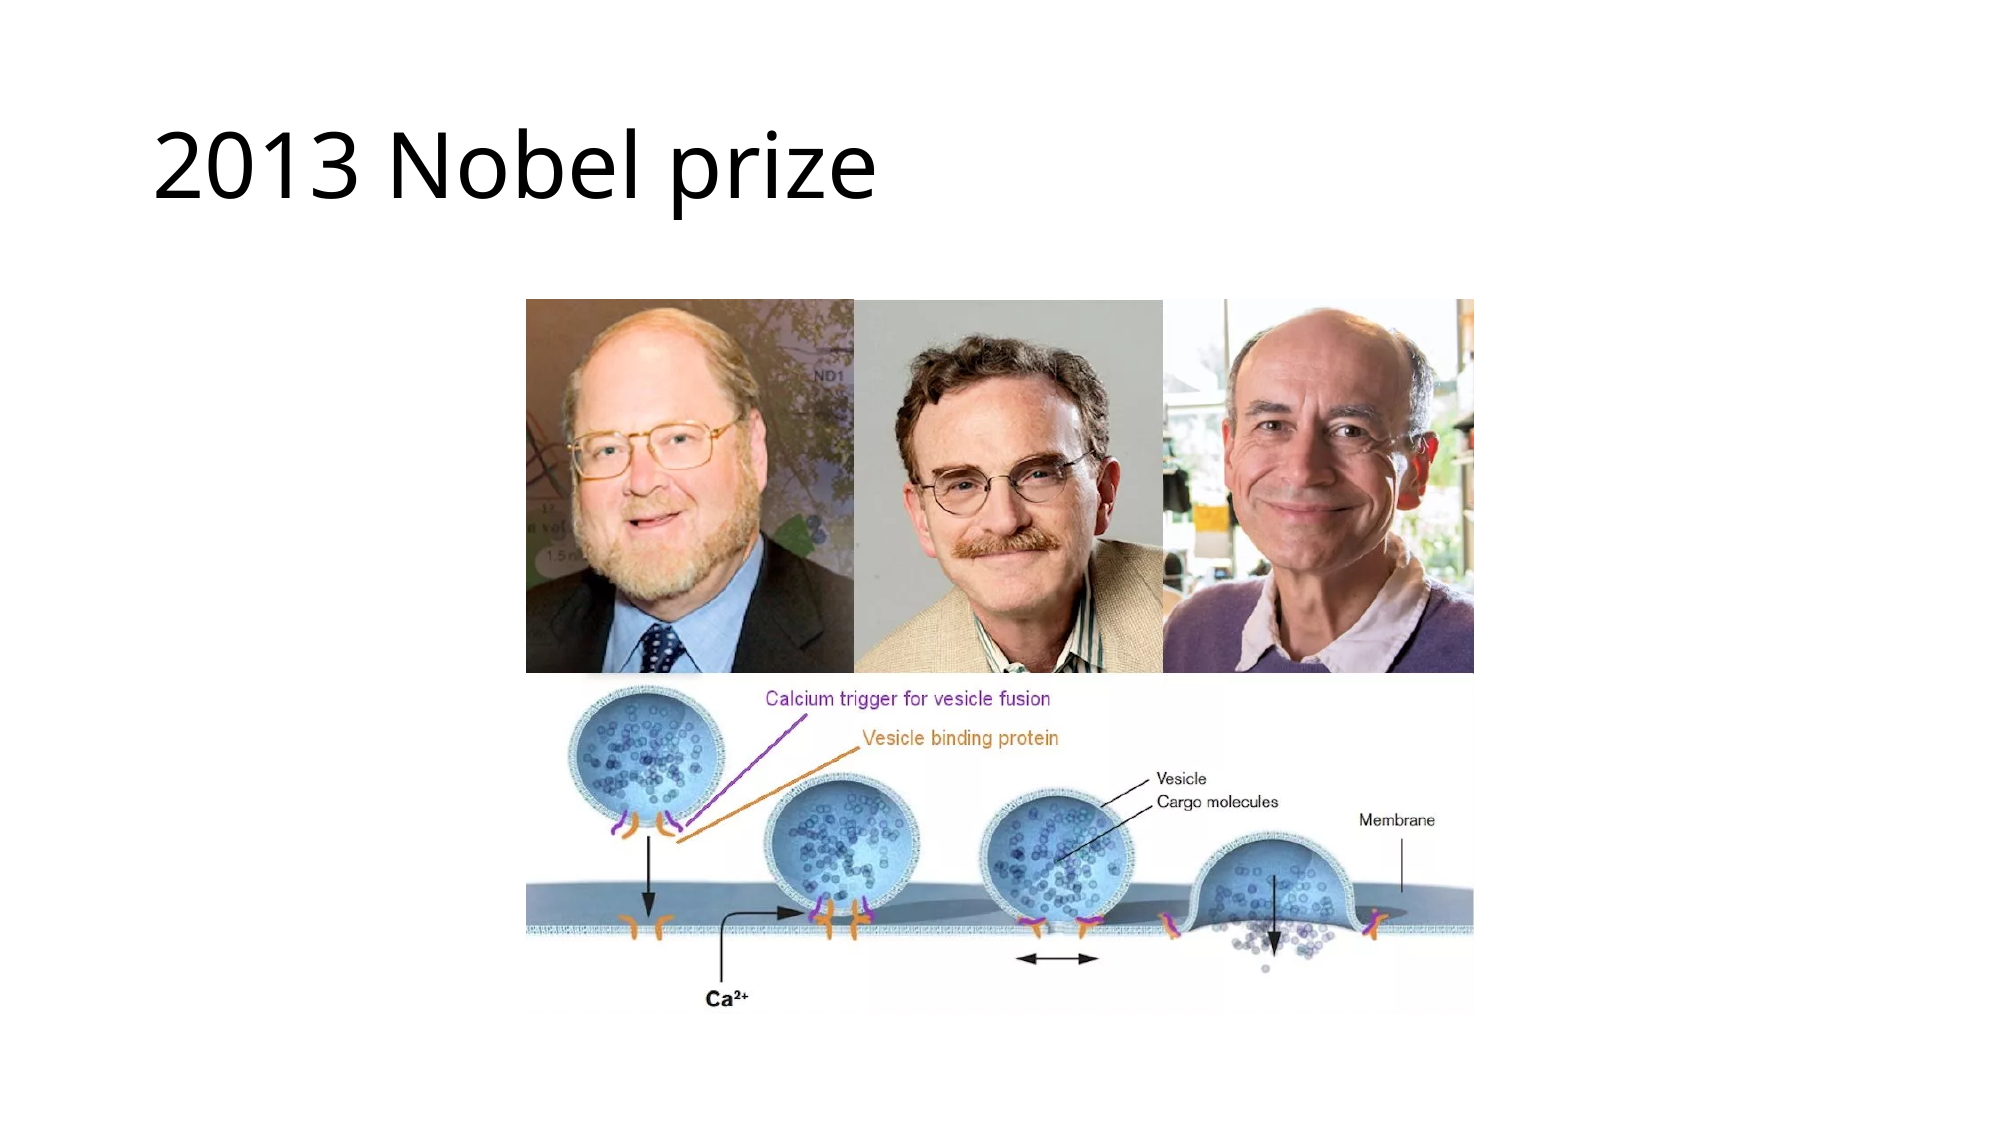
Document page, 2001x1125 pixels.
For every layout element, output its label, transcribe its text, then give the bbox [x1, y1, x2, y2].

title 2013 Nobel prize [137, 59, 1863, 278]
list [526, 299, 1474, 1014]
